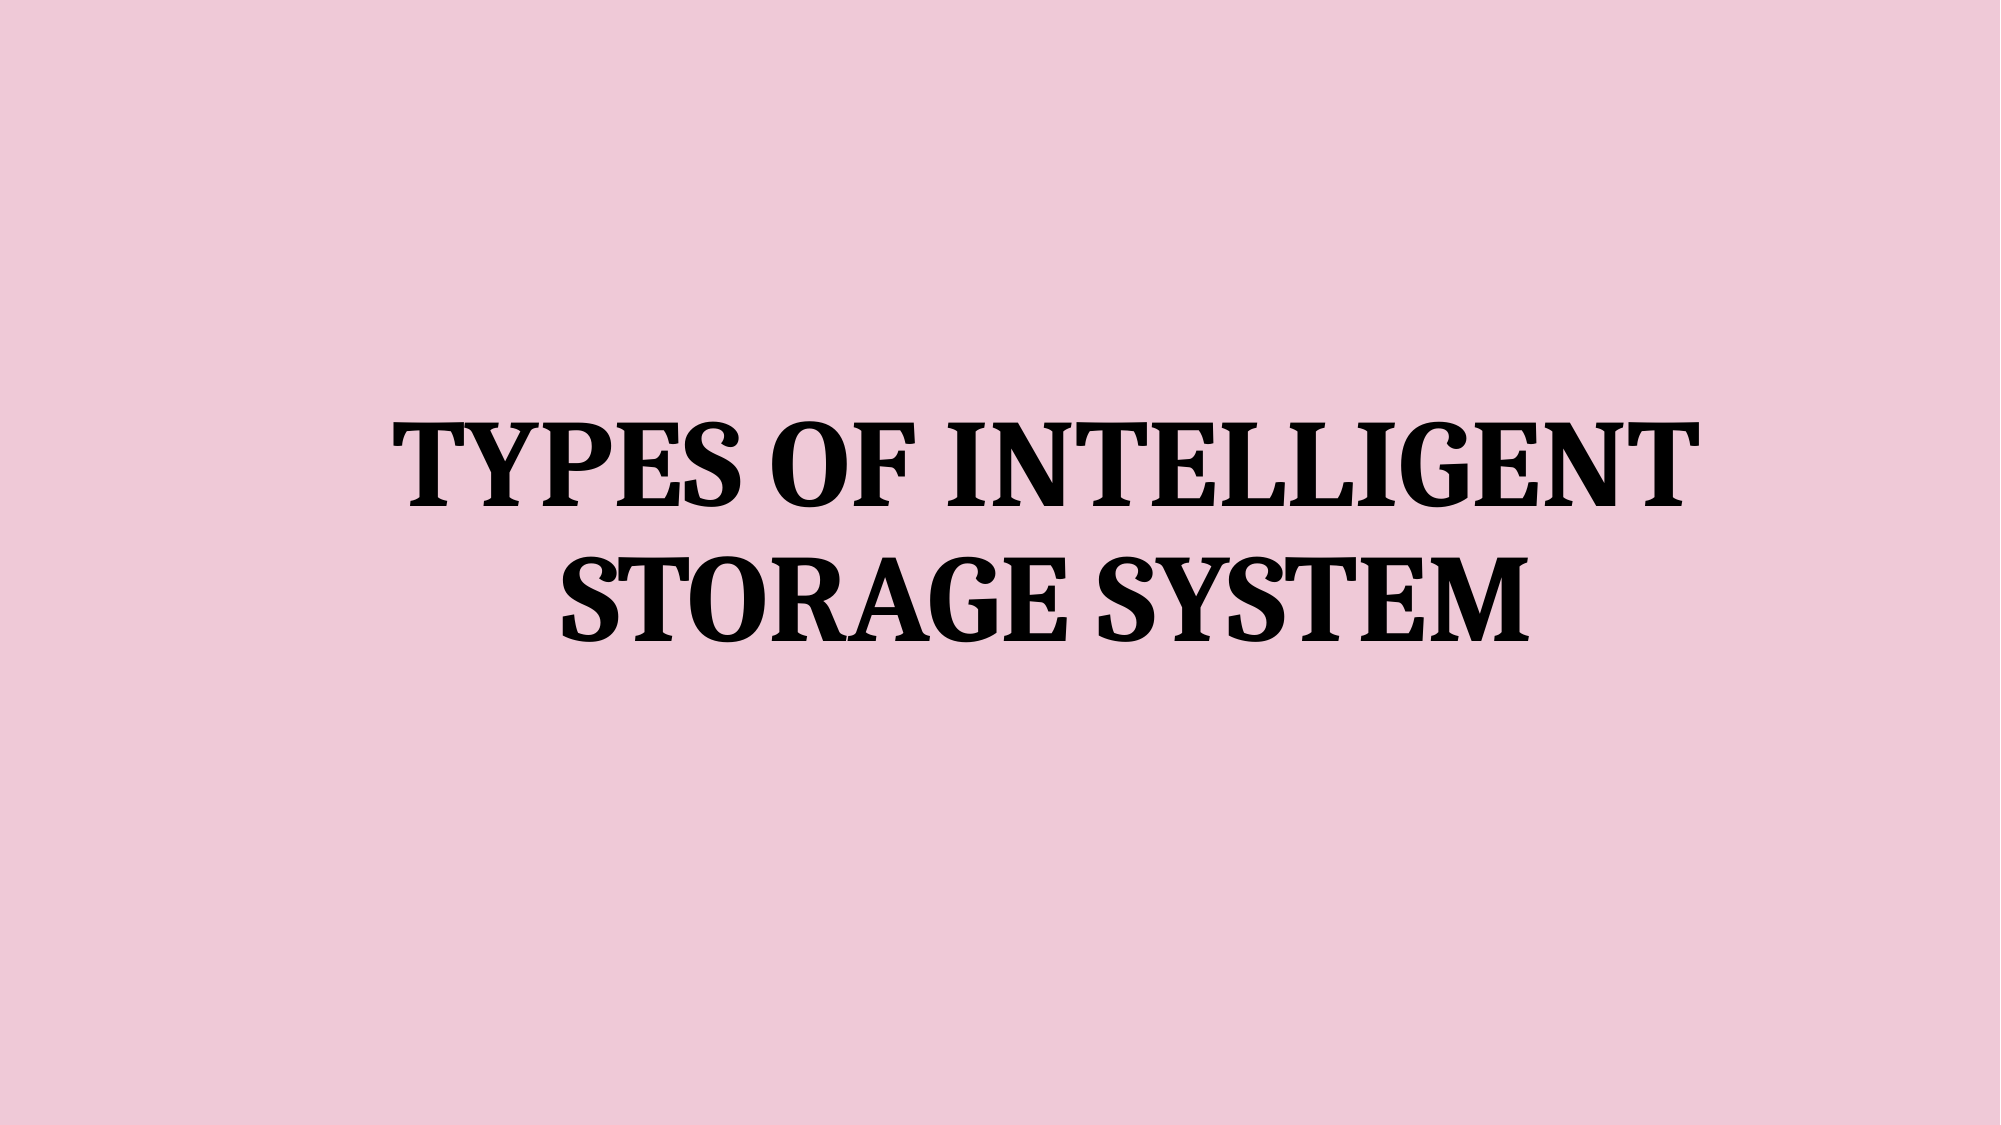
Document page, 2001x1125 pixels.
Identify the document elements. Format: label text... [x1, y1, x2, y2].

title TYPES OF INTELLIGENT STORAGE SYSTEM [302, 352, 1793, 677]
